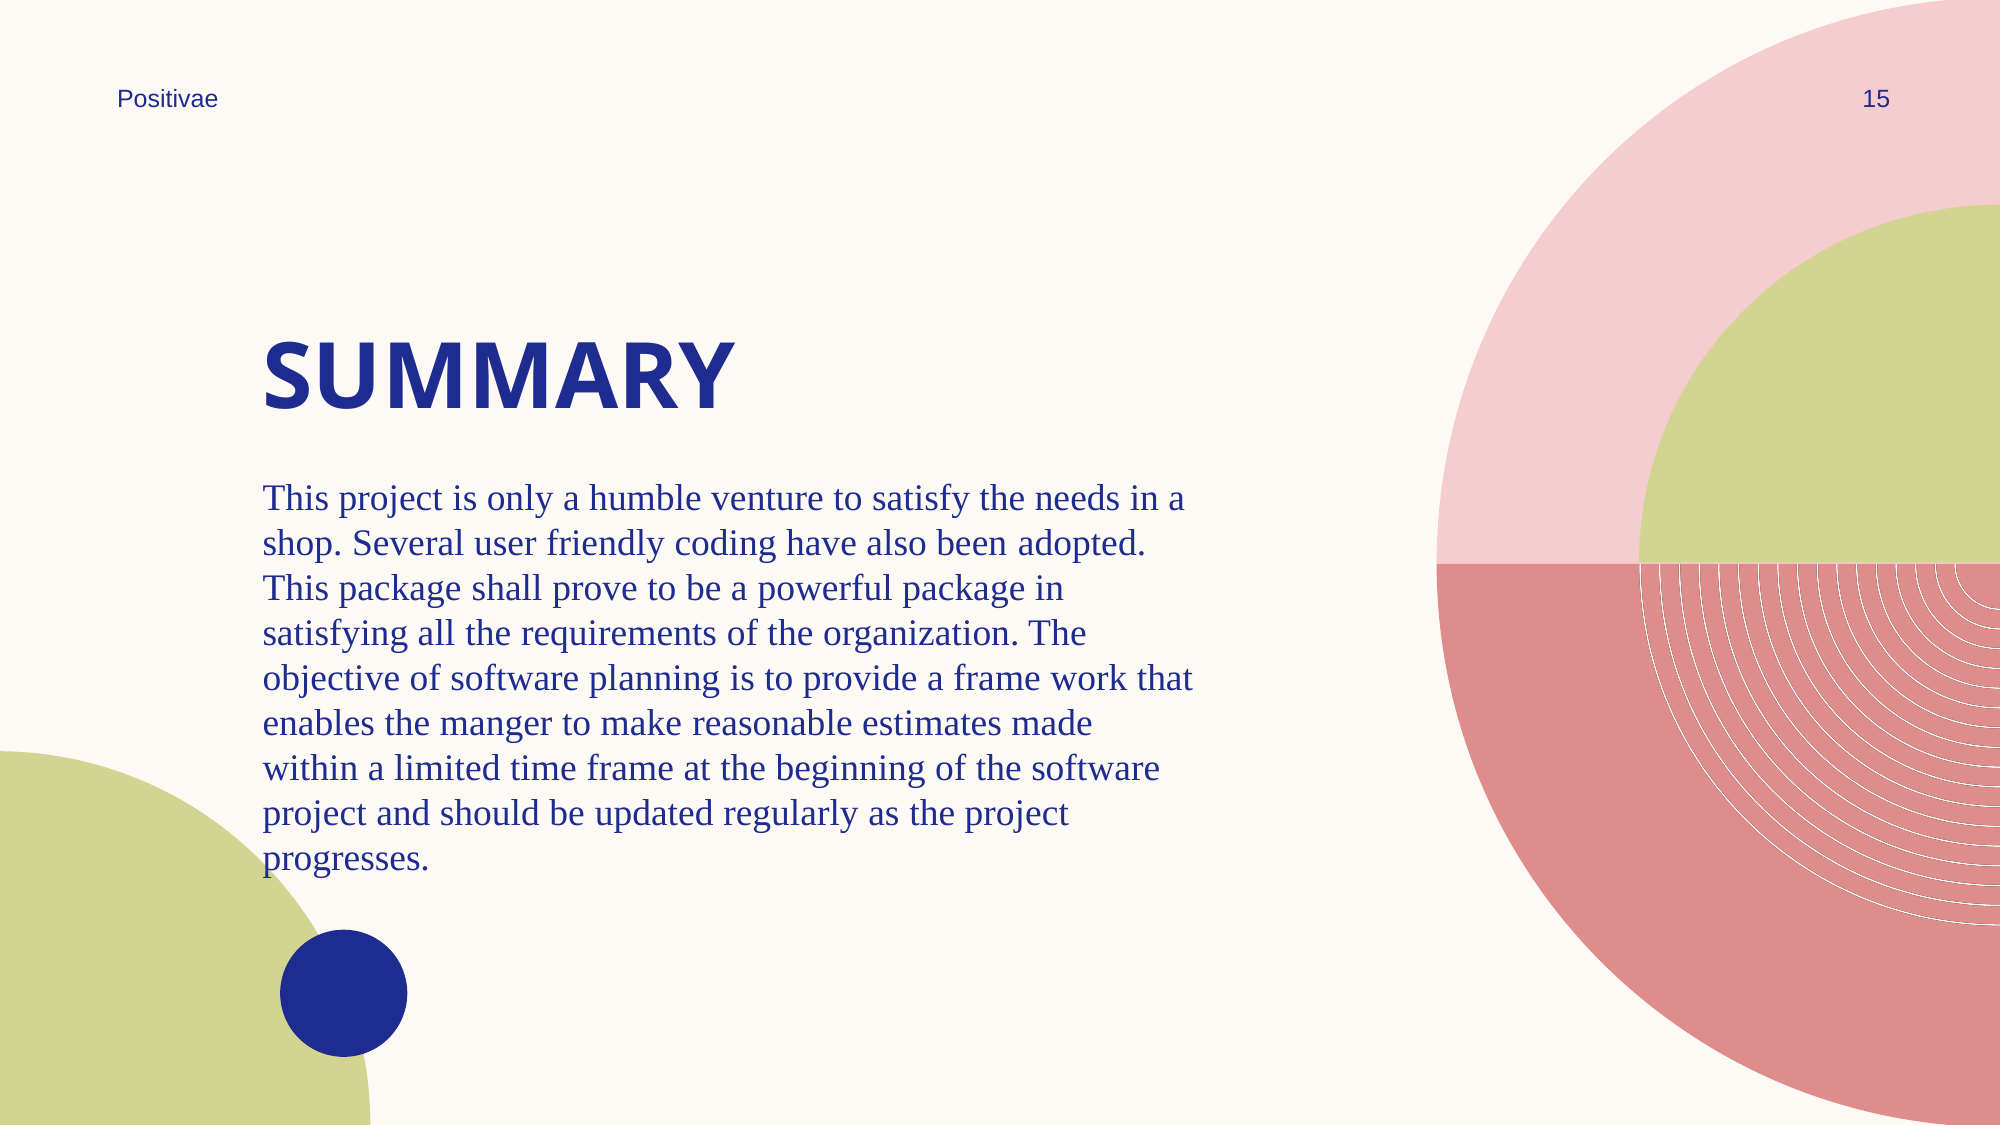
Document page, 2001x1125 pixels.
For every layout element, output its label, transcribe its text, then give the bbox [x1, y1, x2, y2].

footer Positivae [101, 75, 627, 120]
picture [1639, 564, 2000, 926]
list This project is only a humble venture to satisfy the needs in a shop. Several user friendly coding have also been adopted. This package shall prove to be a powerful package in satisfying all the requirements of the organization. The objective of software planning is to provide a frame work that enables the manger to make reasonable estimates made within a limited time frame at the beginning of the software project and should be updated regularly as the project progresses. [247, 465, 1212, 909]
slide_number 15 [1795, 75, 1958, 120]
title SUMMARY [247, 308, 1358, 435]
